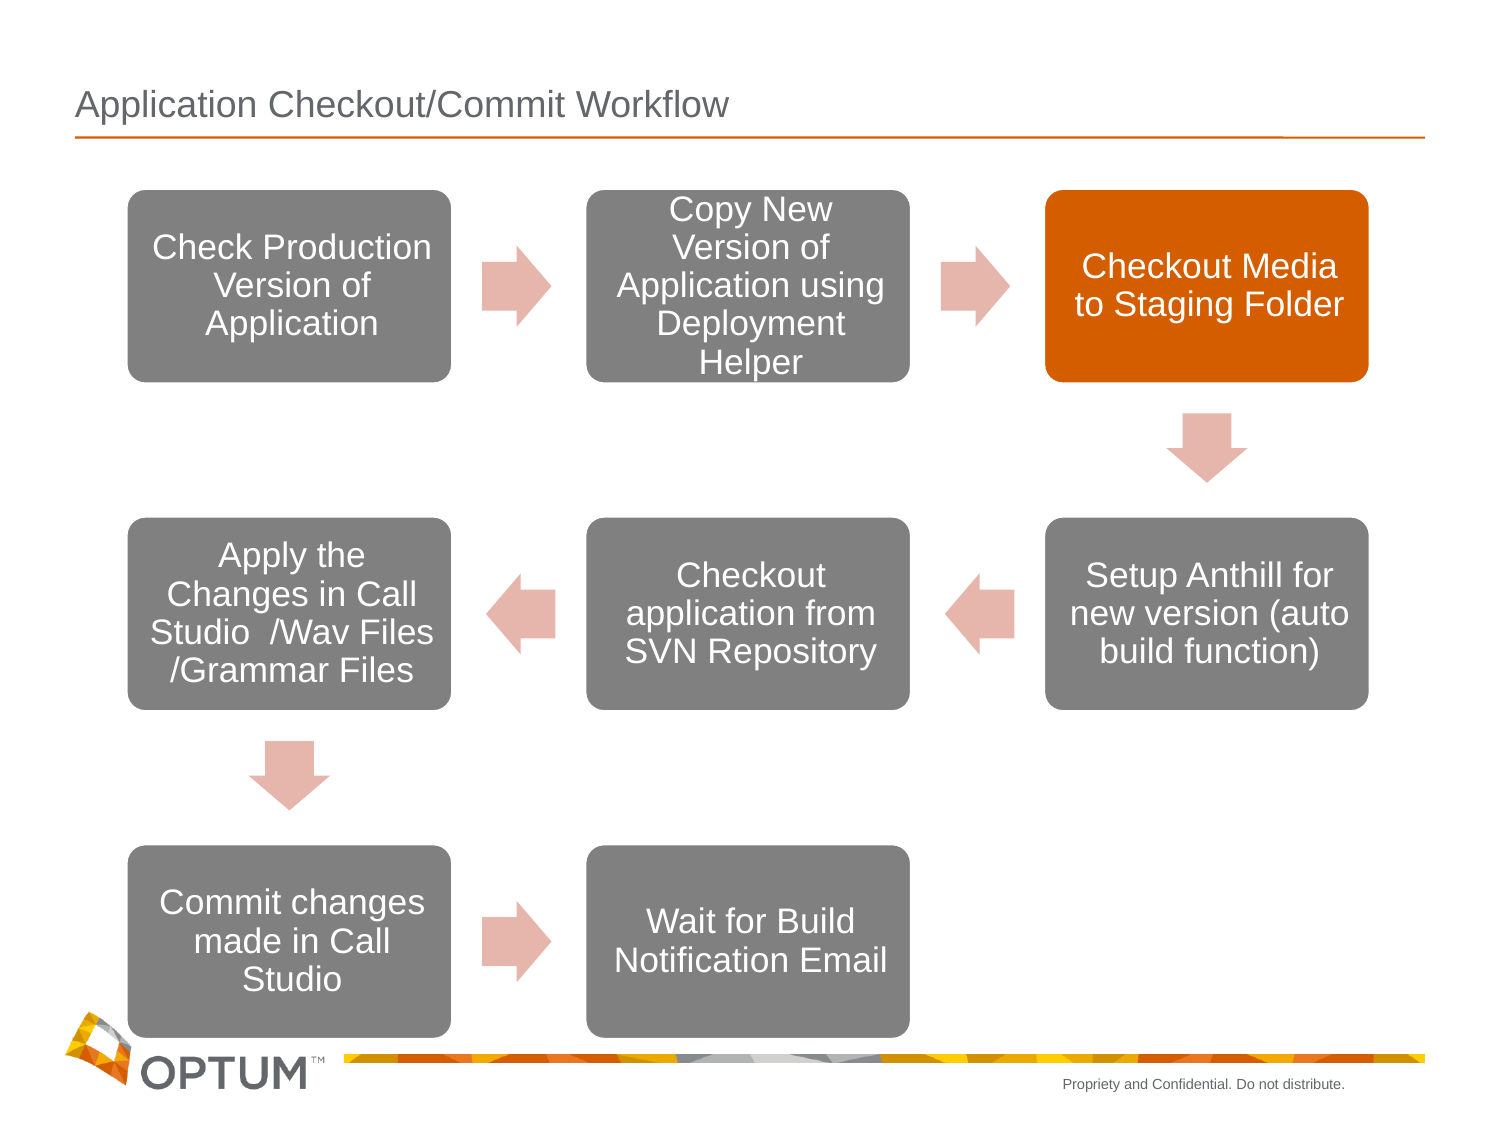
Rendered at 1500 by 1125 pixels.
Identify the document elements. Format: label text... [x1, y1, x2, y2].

picture [343, 1054, 1425, 1063]
title Application Checkout/Commit Workflow [74, 24, 1425, 126]
picture [62, 1009, 327, 1092]
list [74, 187, 1422, 1041]
